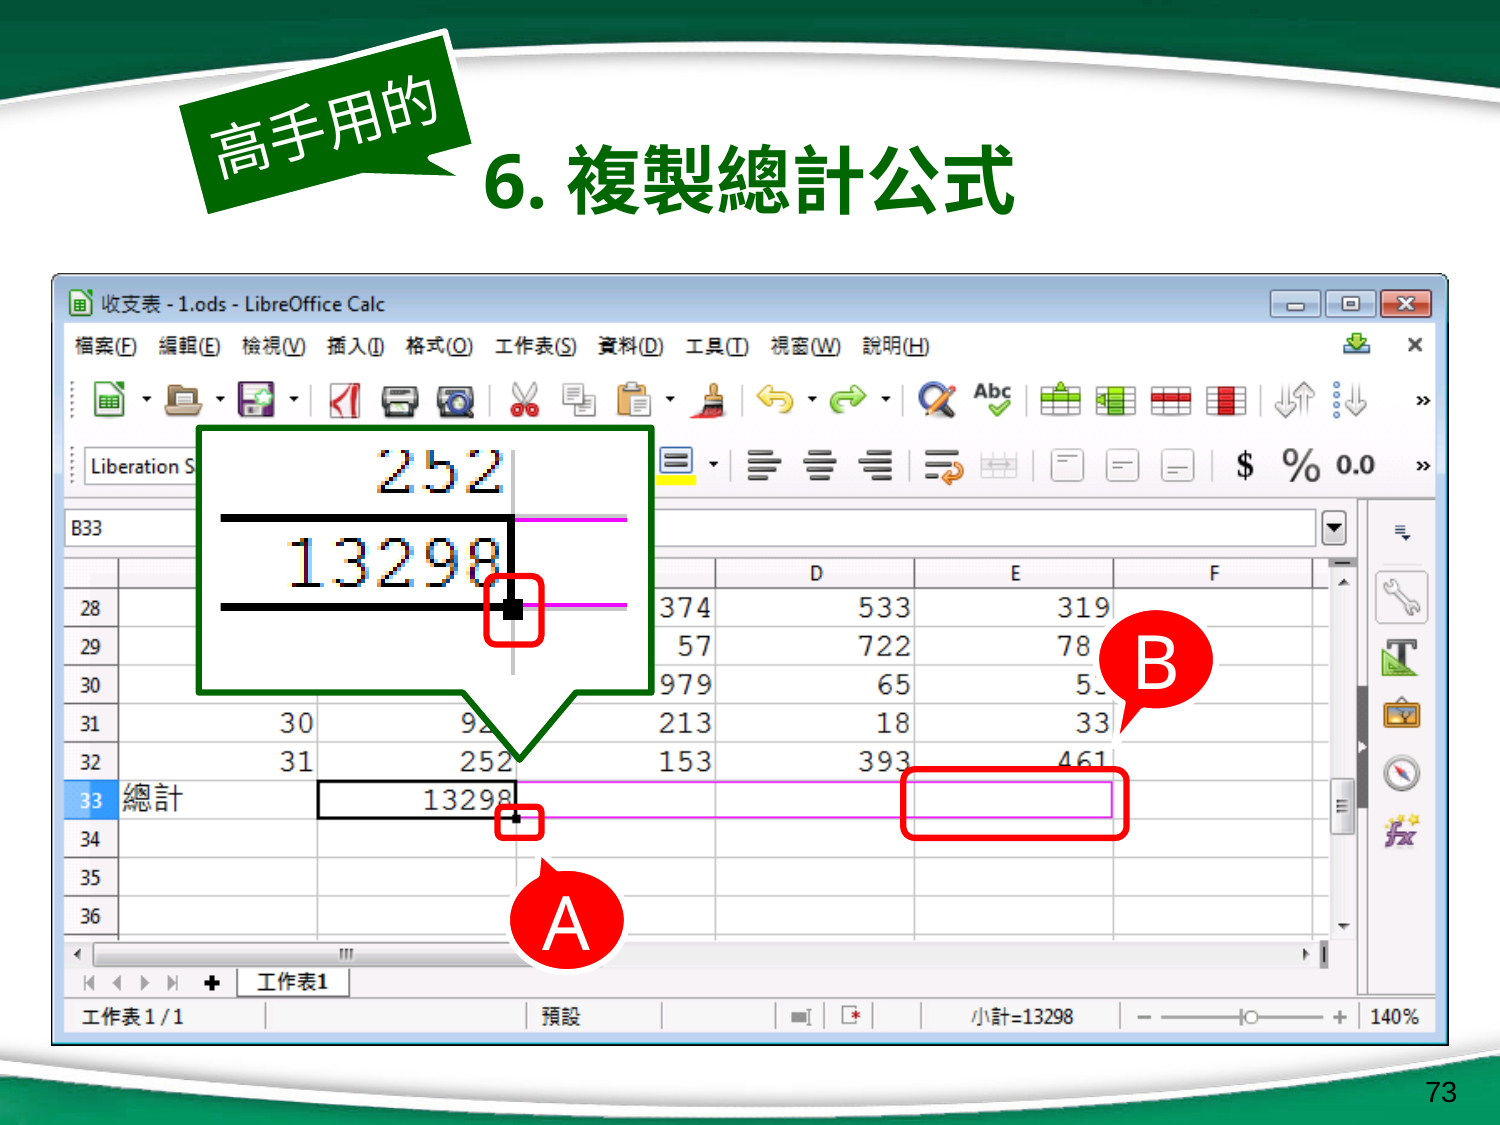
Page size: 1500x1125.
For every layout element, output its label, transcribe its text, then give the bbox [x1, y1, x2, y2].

picture [0, 0, 1500, 1125]
text_box 高手用的 [175, 31, 476, 219]
title 6.複製總計公式 [51, 112, 1449, 246]
slide_number ‹#› [1410, 1056, 1500, 1125]
